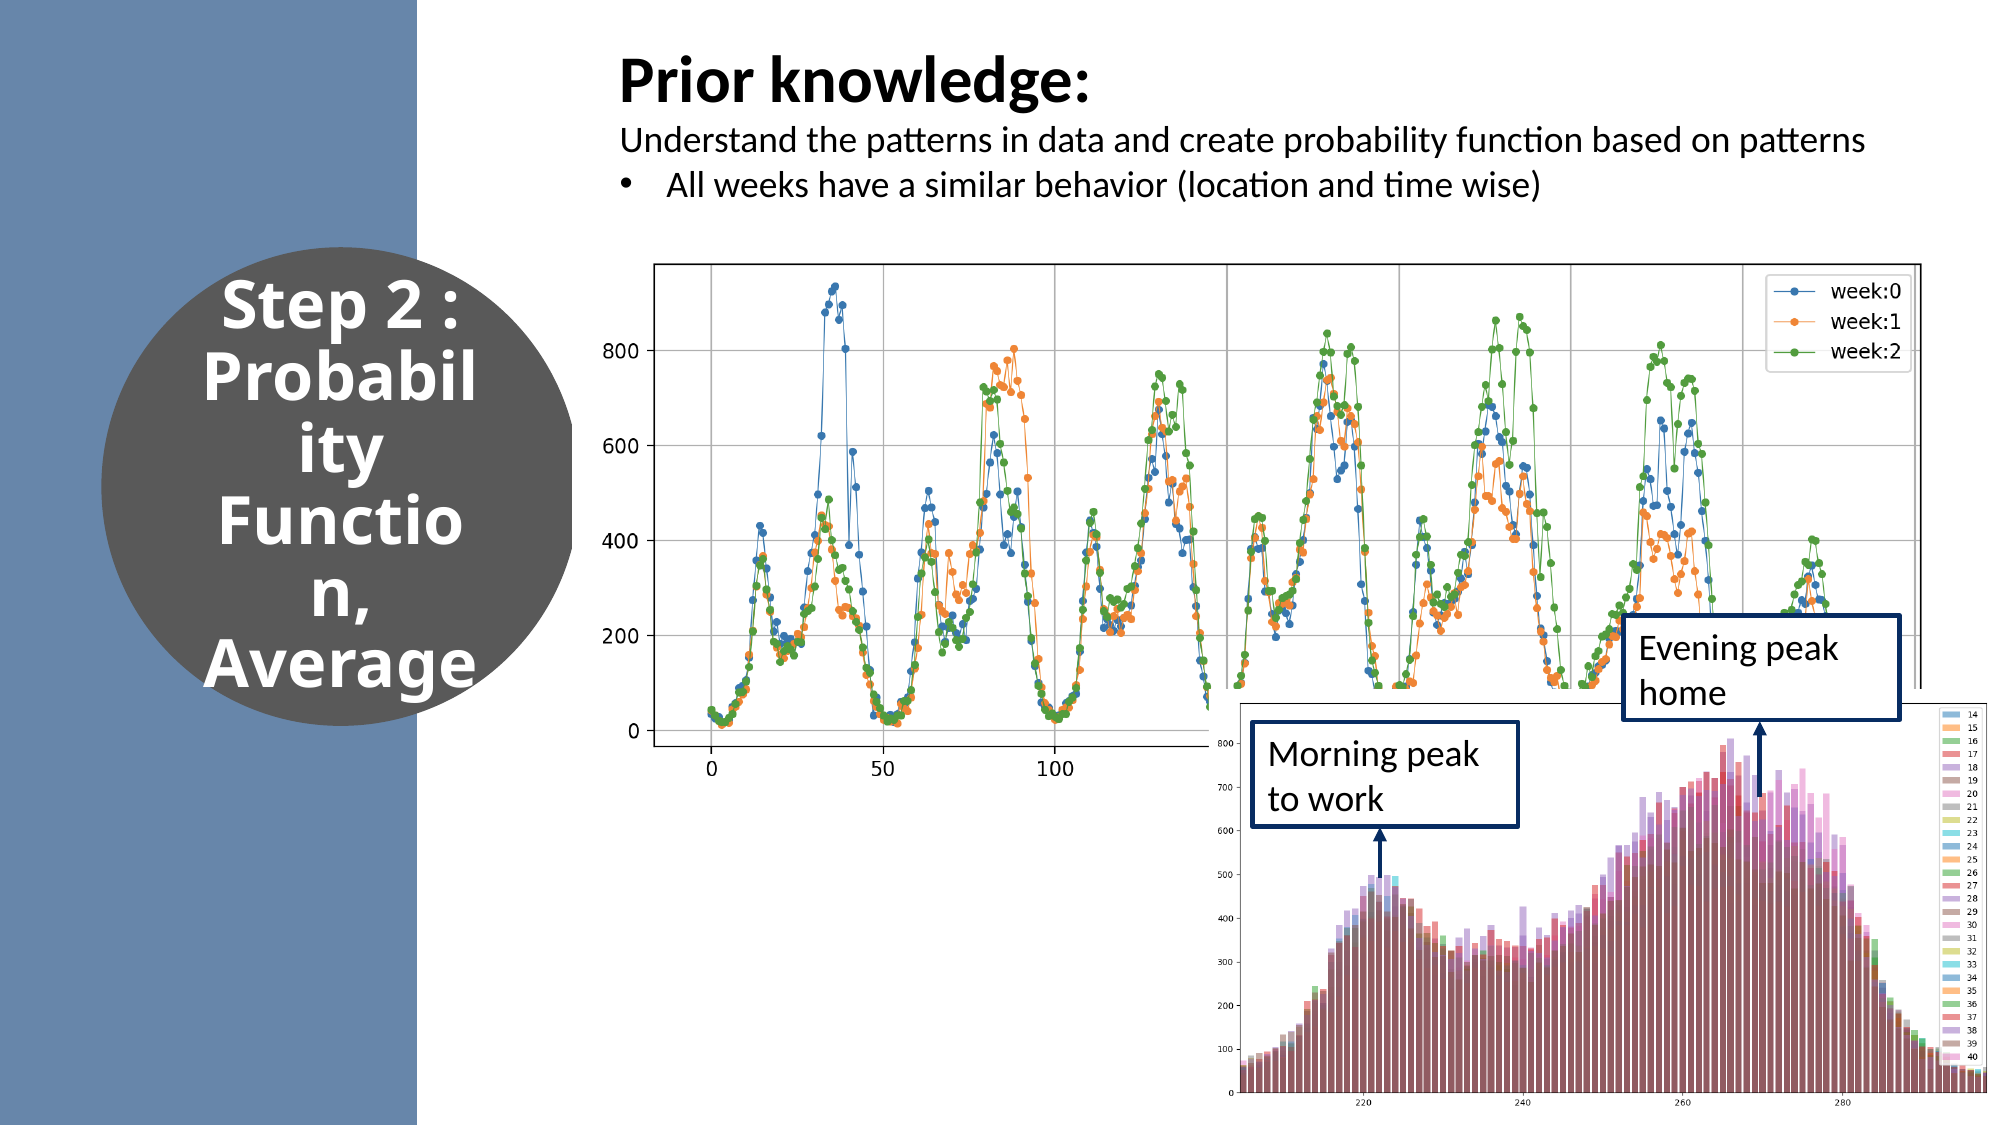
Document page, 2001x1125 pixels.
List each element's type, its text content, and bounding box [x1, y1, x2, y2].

text_box [0, 0, 418, 1125]
picture [572, 219, 2000, 1121]
text_box Step 2 : Probability Function, Average [115, 261, 566, 712]
